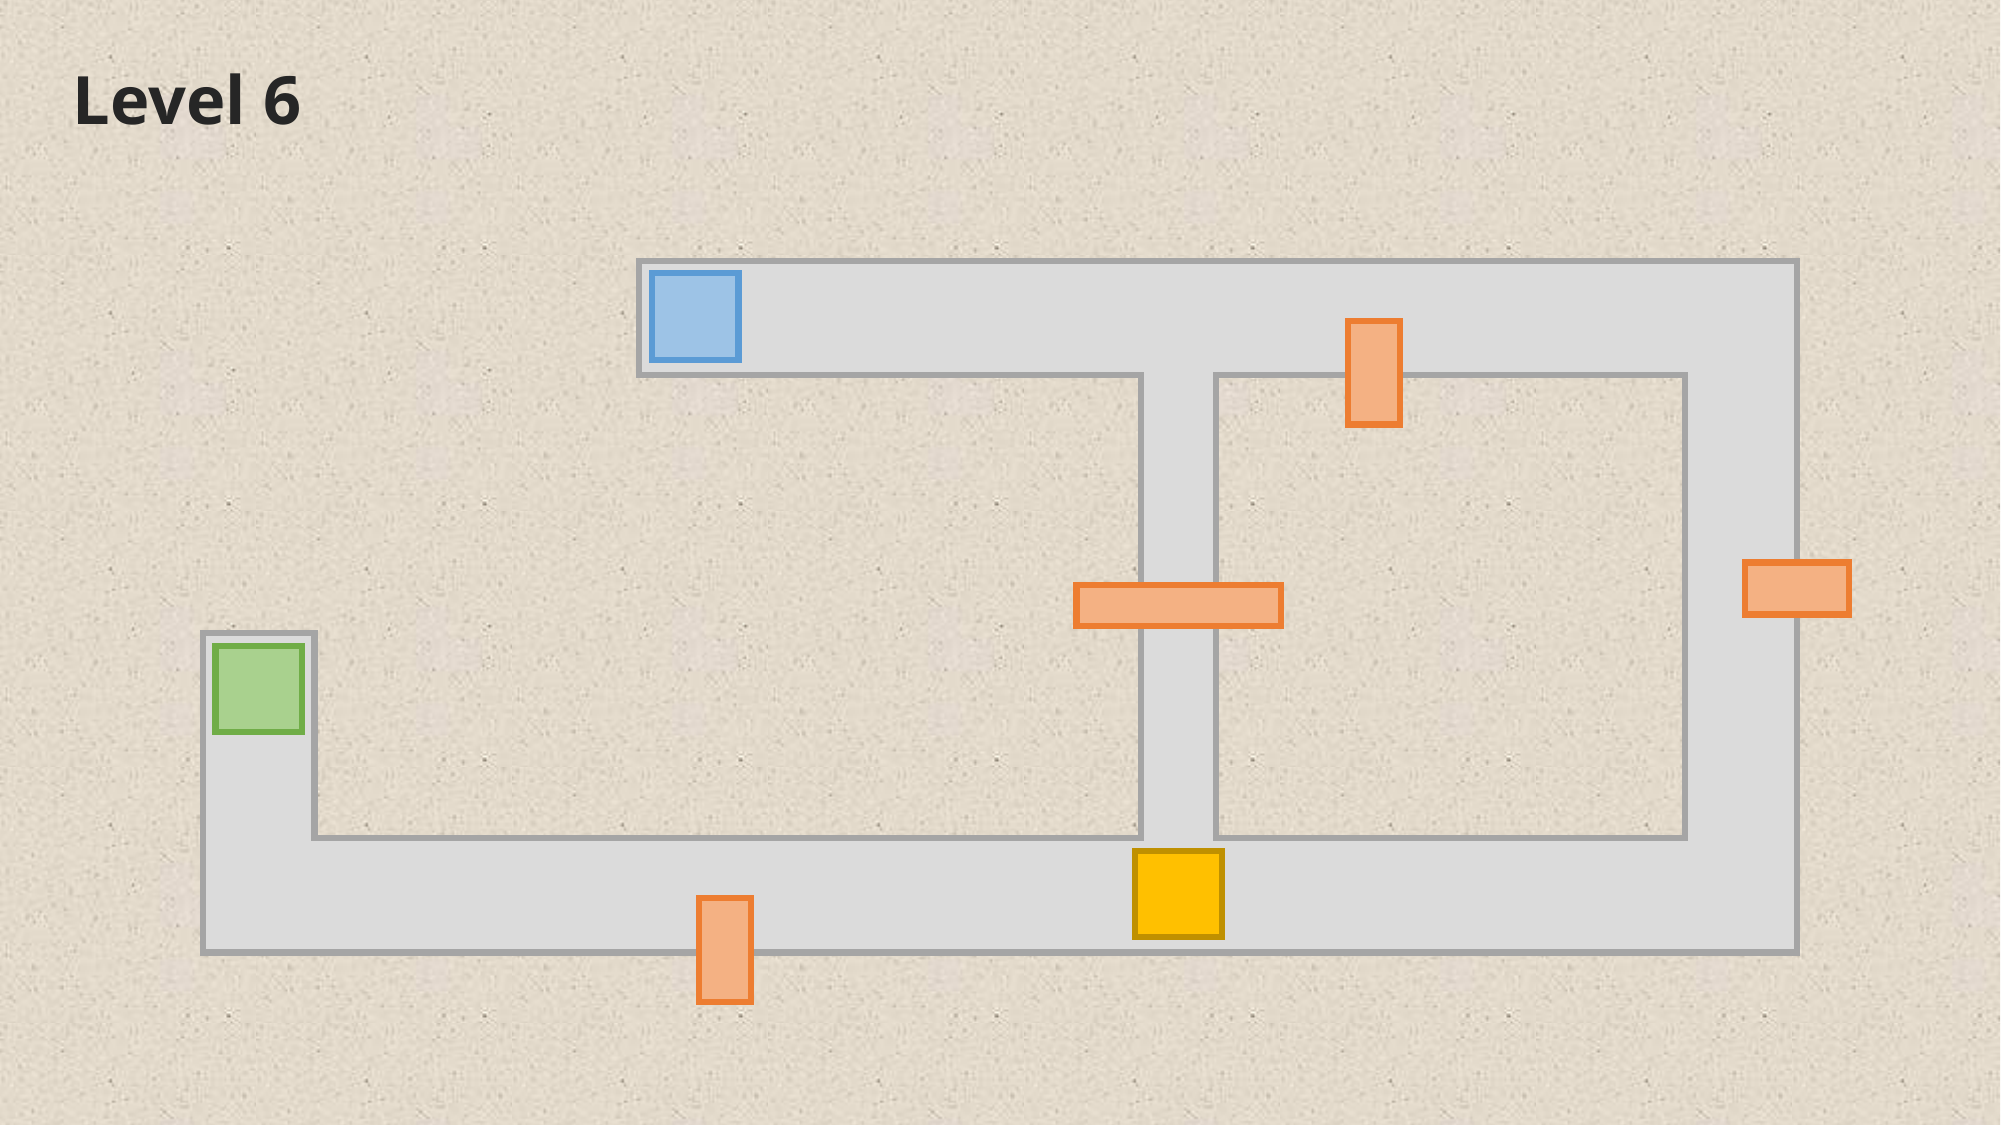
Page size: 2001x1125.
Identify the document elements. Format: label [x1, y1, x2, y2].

text_box [0, 0, 2000, 1125]
text_box [202, 260, 1798, 953]
text_box [1347, 320, 1401, 426]
text_box [214, 645, 303, 733]
text_box [651, 272, 740, 361]
text_box [1134, 850, 1223, 938]
text_box [698, 897, 752, 1003]
text_box [1744, 562, 1850, 615]
text_box [1076, 584, 1282, 627]
